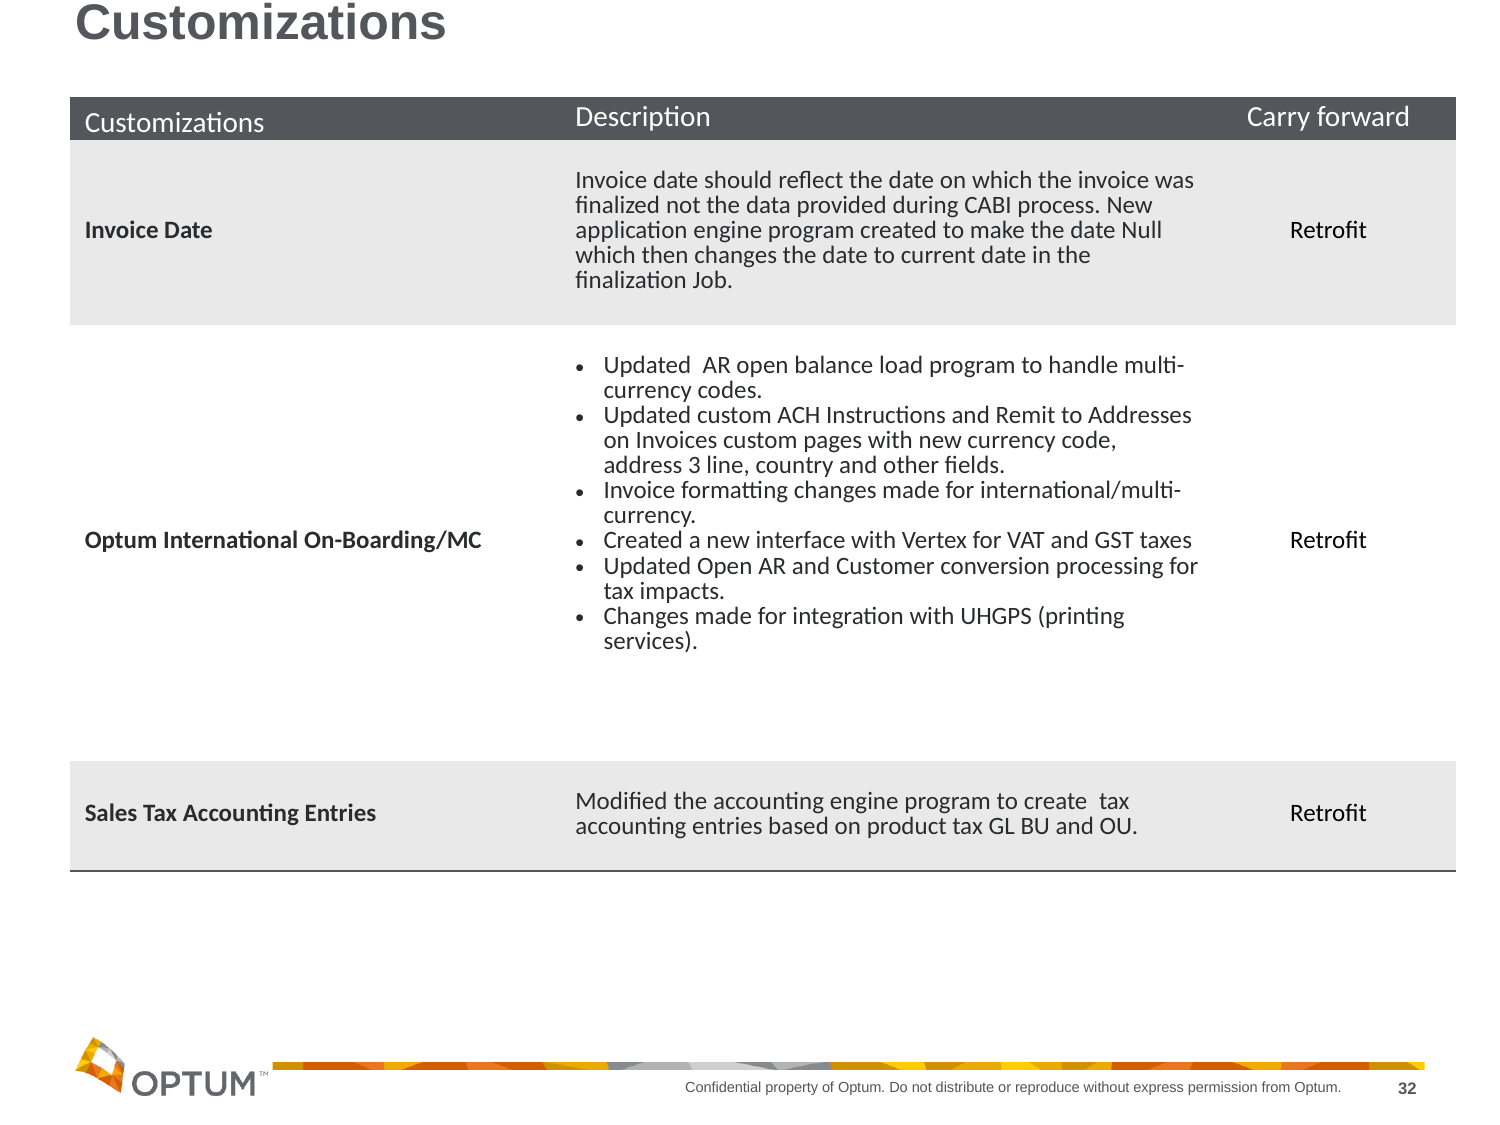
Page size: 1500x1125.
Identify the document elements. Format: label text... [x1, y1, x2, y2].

table_cell Updated AR open balance load program to handle multi-currency codes. Updated custom ACH Instructions and Remit to Addresses on Invoices custom pages with new currency code, address 3 line, country and other fields. Invoice formatting changes made for international/multi-currency. Created a new interface with Vertex for VAT and GST taxes Updated Open AR and Customer conversion processing for tax impacts. Changes made for integration with UHGPS (printing services). [560, 325, 1201, 761]
table_cell Optum International On-Boarding/MC [70, 325, 560, 761]
table_cell Retrofit [1201, 761, 1456, 870]
table_cell Invoice date should reflect the date on which the invoice was finalized not the data provided during CABI process. New application engine program created to make the date Null which then changes the date to current date in the finalization Job. [560, 140, 1201, 325]
table_header Customizations [70, 99, 560, 140]
table_cell Retrofit [1201, 140, 1456, 325]
table_cell Invoice Date [70, 140, 560, 325]
table_cell Modified the accounting engine program to create tax accounting entries based on product tax GL BU and OU. [560, 761, 1201, 870]
table_cell Sales Tax Accounting Entries [70, 761, 560, 870]
table_header Carry forward [1201, 99, 1456, 140]
picture [273, 1062, 1425, 1070]
table_cell Retrofit [1201, 325, 1456, 761]
table_header Description [560, 99, 1201, 140]
title Customizations [75, 0, 1425, 50]
picture [75, 1037, 268, 1096]
